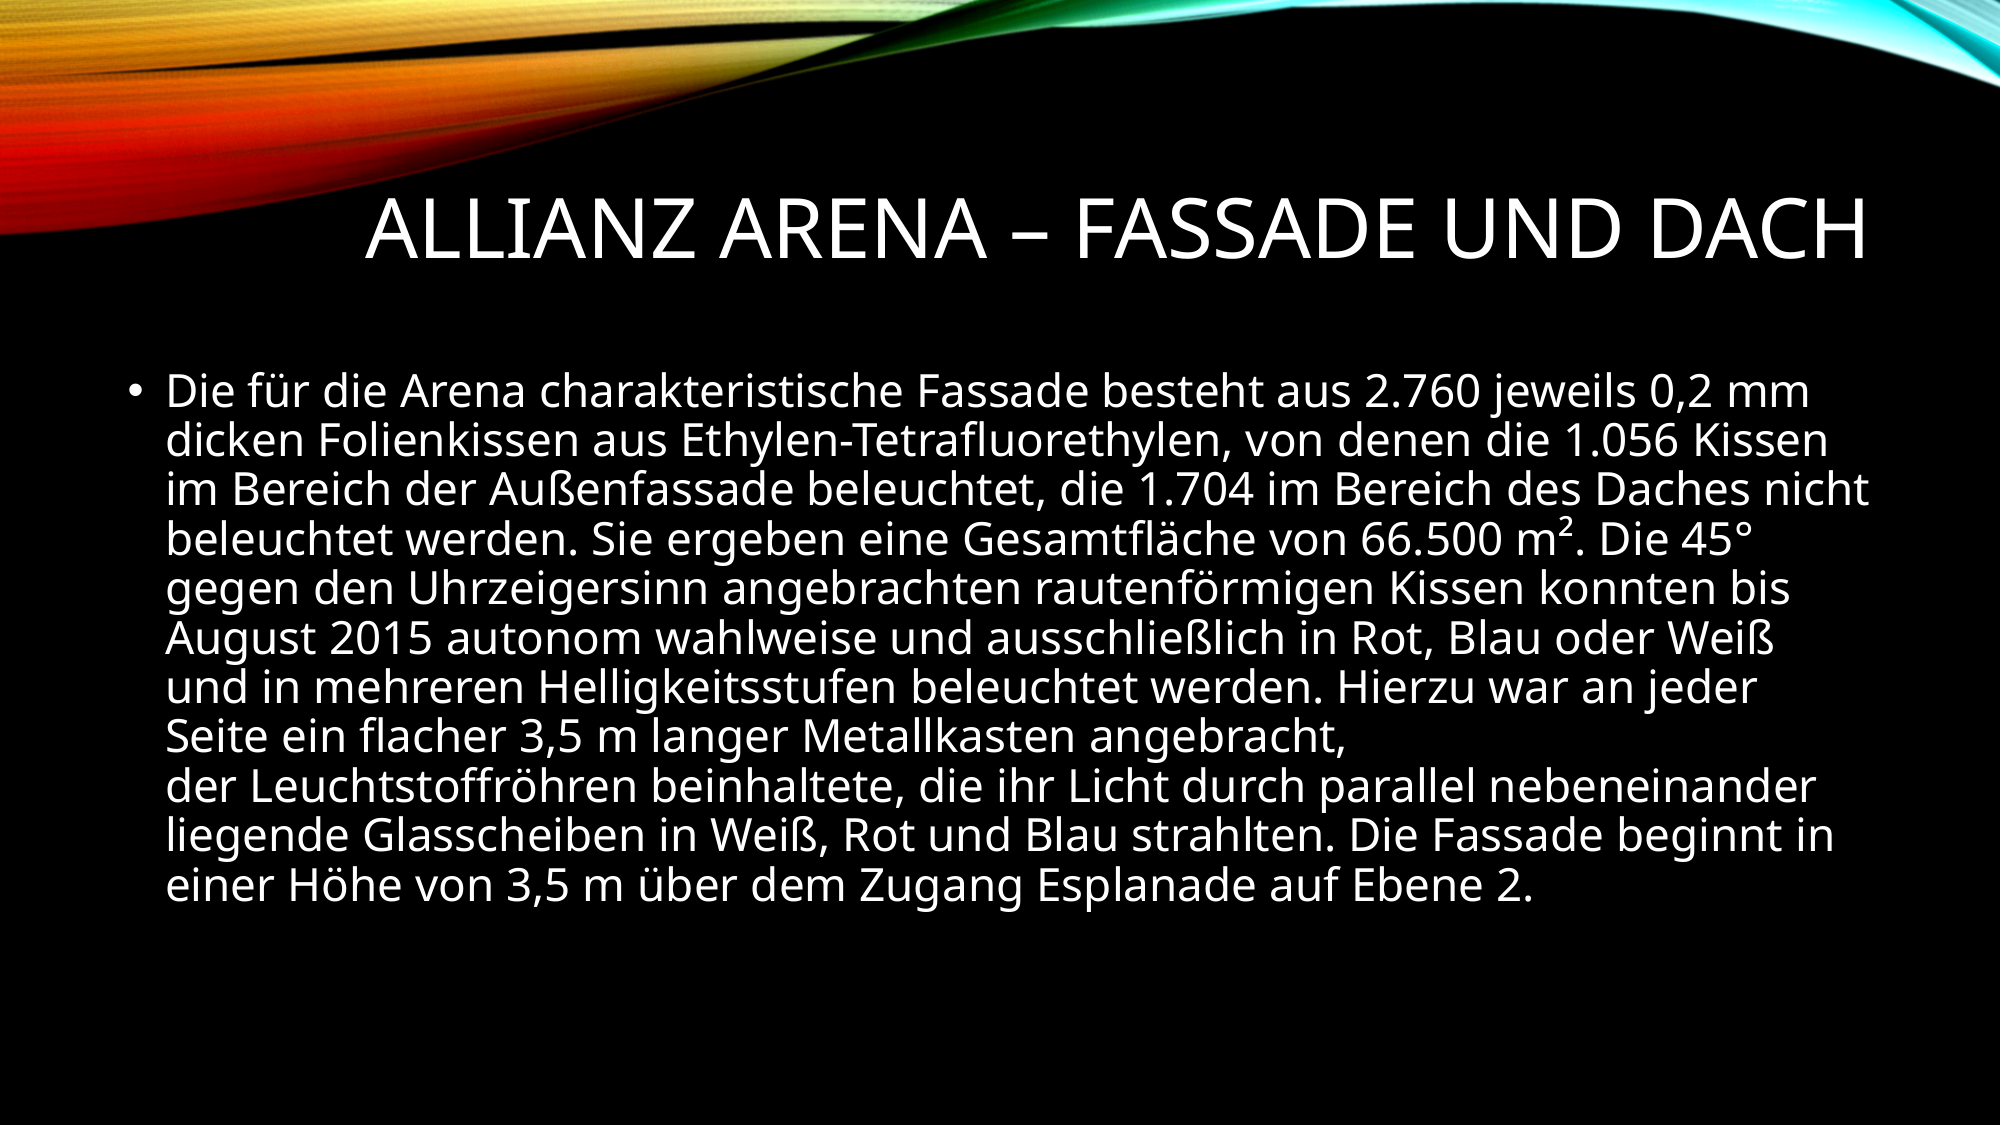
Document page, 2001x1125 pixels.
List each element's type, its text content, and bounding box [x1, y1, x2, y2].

picture [0, 0, 2000, 237]
list Die für die Arena charakteristische Fassade besteht aus 2.760 jeweils 0,2 mm dicken Folienkissen aus Ethylen-Tetrafluorethylen, von denen die 1.056 Kissen im Bereich der Außenfassade beleuchtet, die 1.704 im Bereich des Daches nicht beleuchtet werden. Sie ergeben eine Gesamtfläche von 66.500 m². Die 45° gegen den Uhrzeigersinn angebrachten rautenförmigen Kissen konnten bis August 2015 autonom wahlweise und ausschließlich in Rot, Blau oder Weiß und in mehreren Helligkeitsstufen beleuchtet werden. Hierzu war an jeder Seite ein flacher 3,5 m langer Metallkasten angebracht, der Leuchtstoffröhren beinhaltete, die ihr Licht durch parallel nebeneinander liegende Glasscheiben in Weiß, Rot und Blau strahlten. Die Fassade beginnt in einer Höhe von 3,5 m über dem Zugang Esplanade auf Ebene 2. [112, 360, 1888, 1021]
title Allianz arena – fassade und dach [110, 125, 1888, 338]
